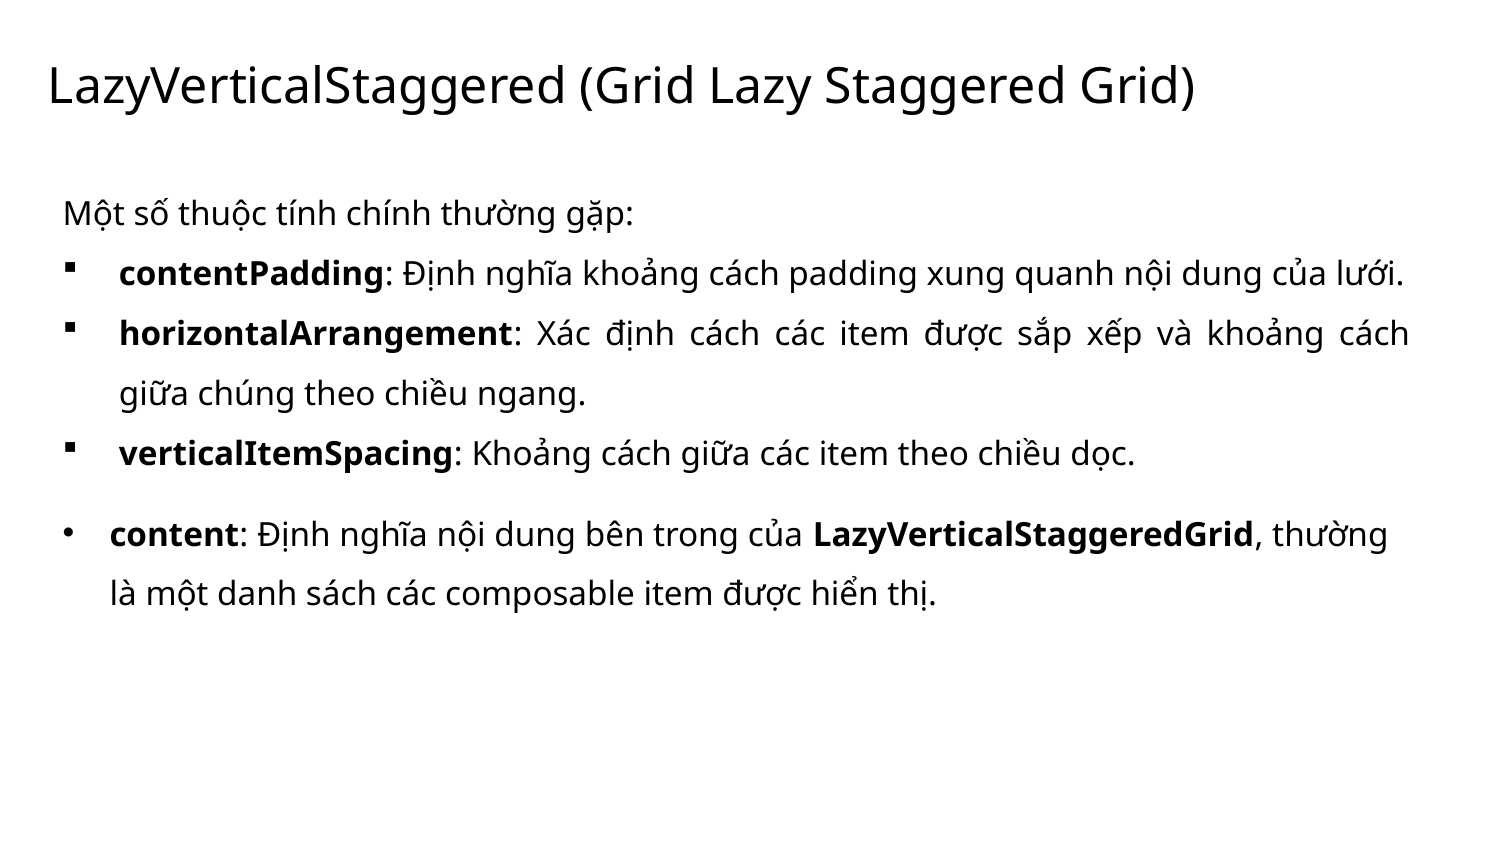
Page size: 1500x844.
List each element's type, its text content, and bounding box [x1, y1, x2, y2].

title LazyVerticalStaggered (Grid Lazy Staggered Grid) [48, 48, 1443, 123]
text_box Một số thuộc tính chính thường gặp: contentPadding: Định nghĩa khoảng cách padding xung quanh nội dung của lưới. horizontalArrangement: Xác định cách các item được sắp xếp và khoảng cách giữa chúng theo chiều ngang. verticalItemSpacing: Khoảng cách giữa các item theo chiều dọc. content: Định nghĩa nội dung bên trong của LazyVerticalStaggeredGrid, thường là một danh sách các composable item được hiển thị. [47, 165, 1427, 620]
